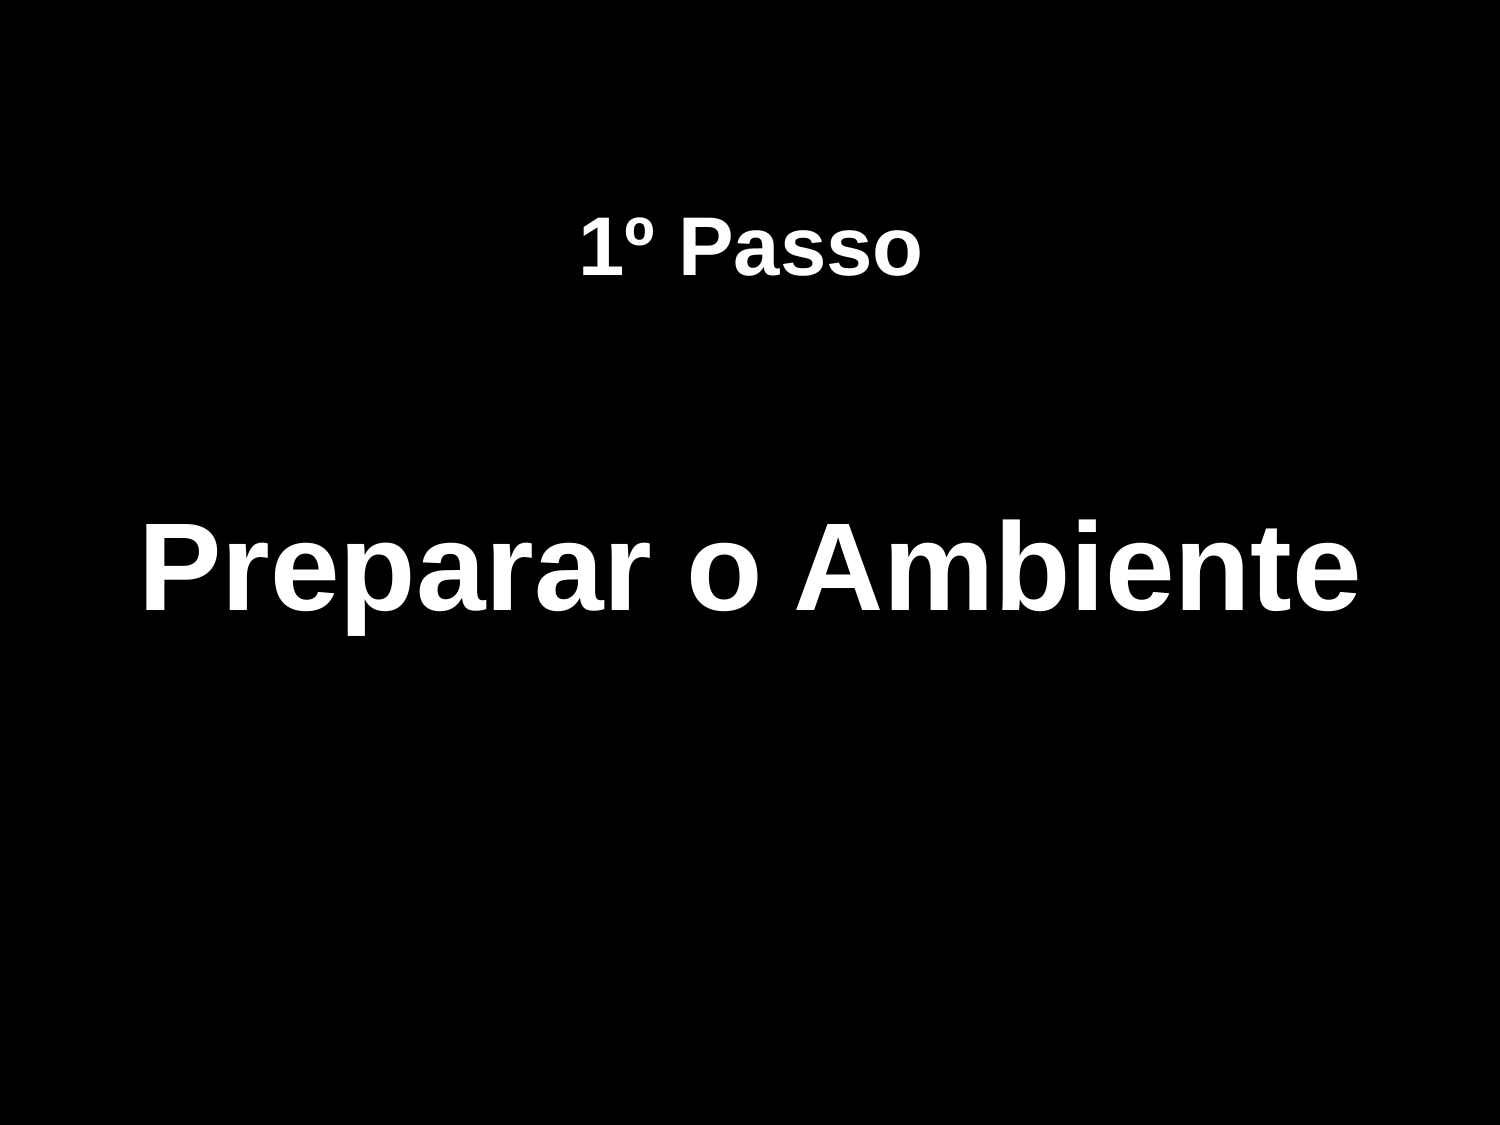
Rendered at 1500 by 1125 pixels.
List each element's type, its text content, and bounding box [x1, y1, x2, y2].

text_box 1º Passo [179, 184, 1323, 300]
text_box Preparar o Ambiente [123, 478, 1379, 644]
